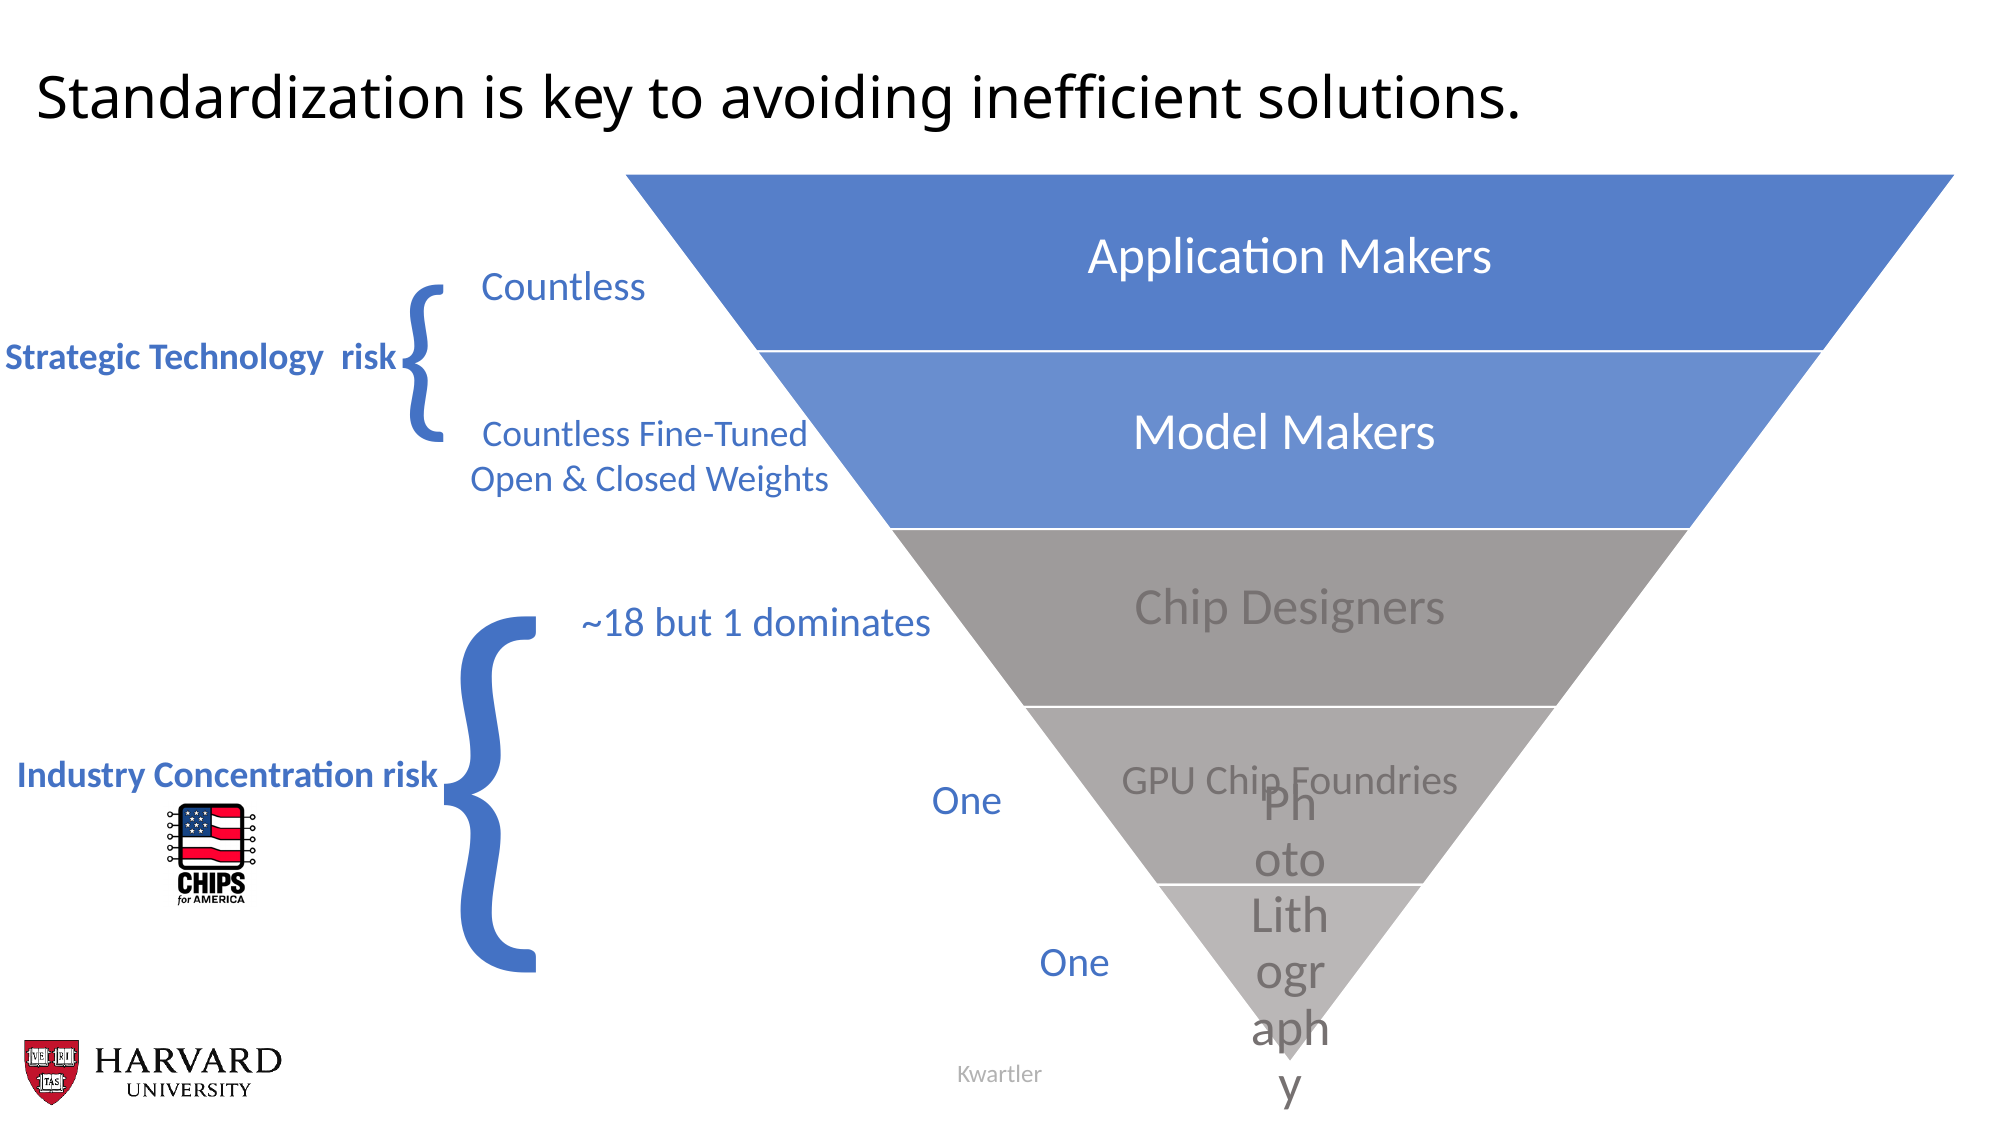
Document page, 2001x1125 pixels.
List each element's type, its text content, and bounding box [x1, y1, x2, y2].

text_box { [429, 501, 580, 1029]
text_box Industry Concentration risk [81, 750, 374, 901]
footer Kwartler [662, 1063, 1338, 1103]
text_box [623, 173, 1957, 1063]
text_box Countless [547, 258, 623, 293]
text_box { [396, 234, 547, 382]
text_box Countless Fine-Tuned Open & Closed Weights [570, 412, 623, 496]
picture [2, 1022, 303, 1123]
picture [163, 801, 257, 907]
text_box Strategic Technology risk [54, 332, 348, 483]
title Standardization is key to avoiding inefficient solutions. [21, 18, 1957, 182]
